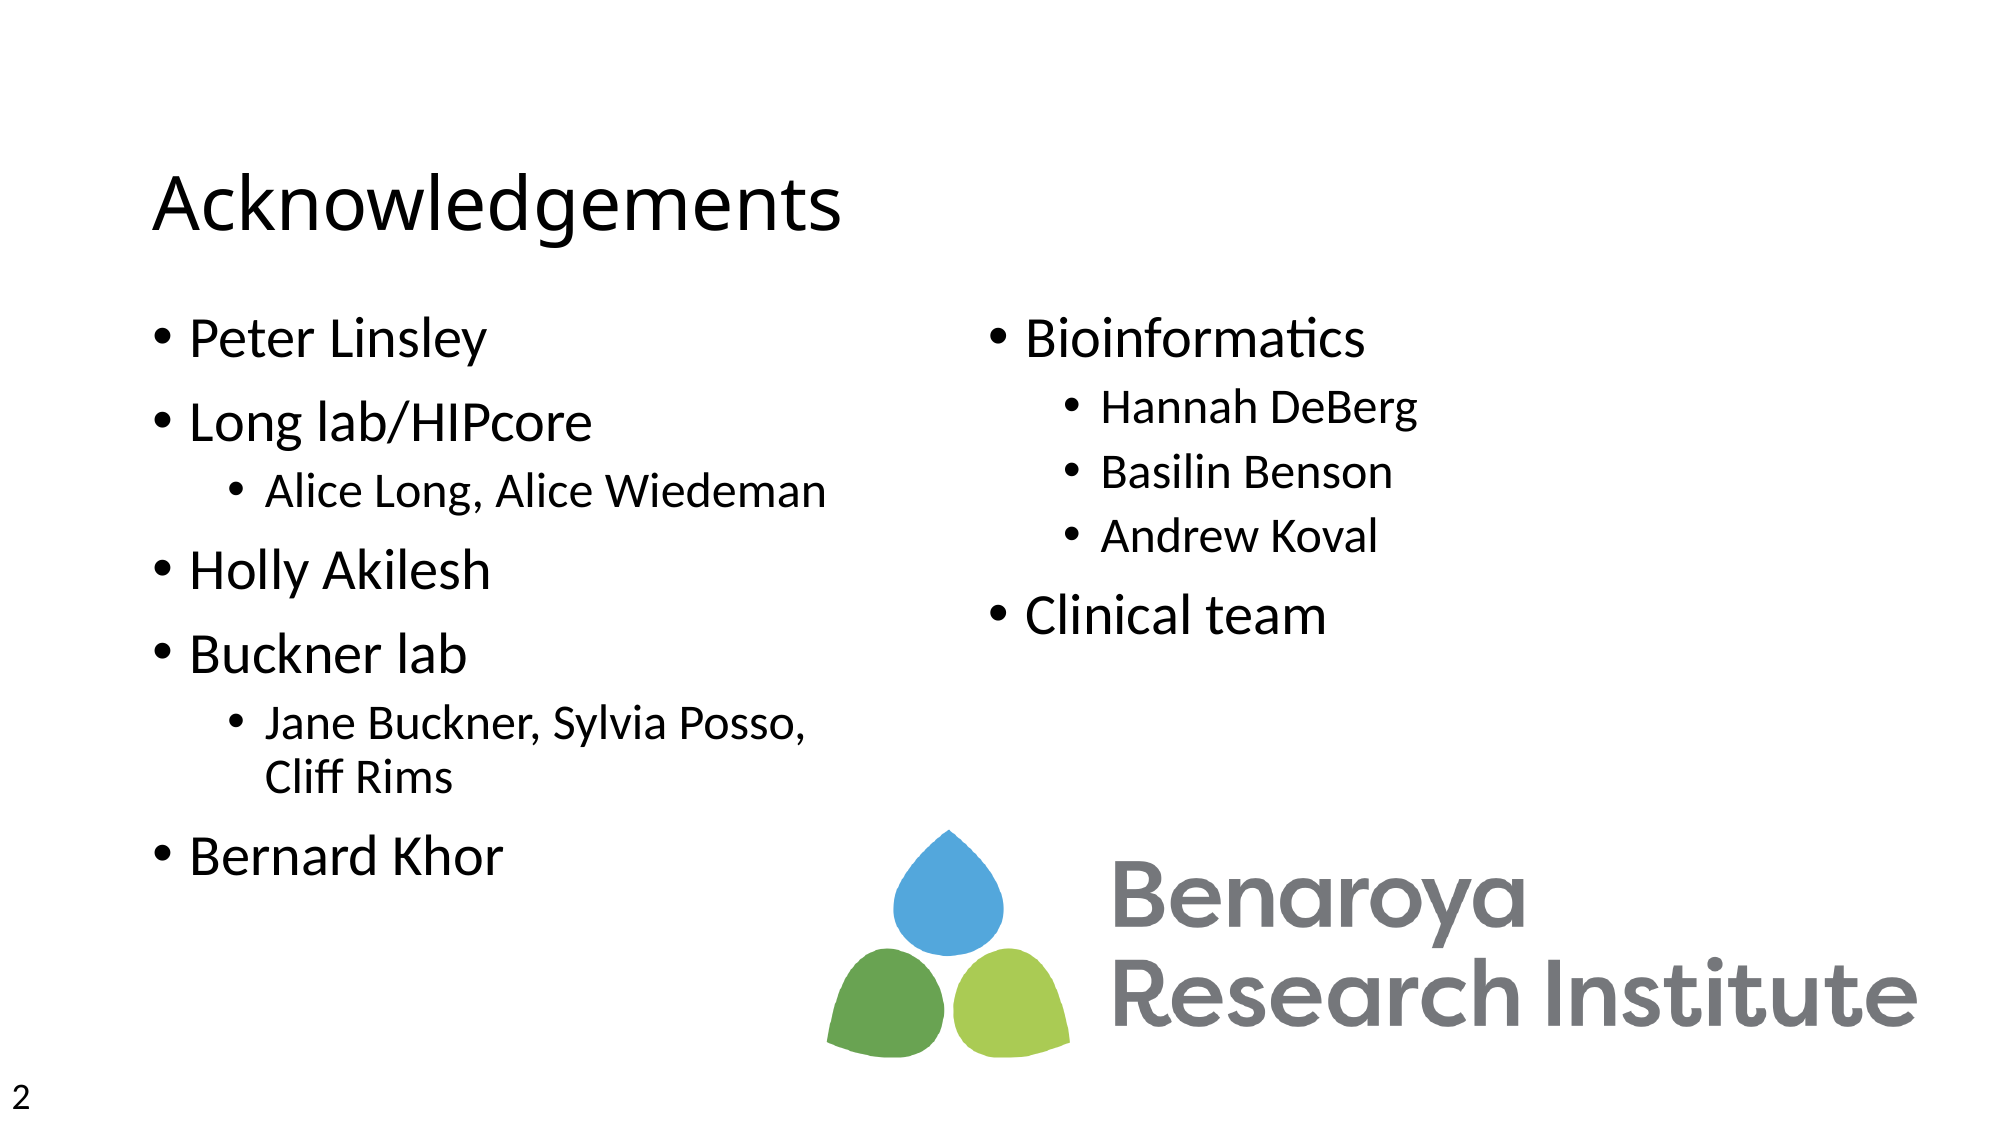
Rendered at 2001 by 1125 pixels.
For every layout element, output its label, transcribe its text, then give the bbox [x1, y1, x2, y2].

text_box 2 [0, 1064, 105, 1125]
title Acknowledgements [137, 97, 1863, 315]
list Peter Linsley Long lab/HIPcore Alice Long, Alice Wiedeman Holly Akilesh Buckner lab Jane Buckner, Sylvia Posso, Cliff Rims Bernard Khor Bioinformatics Hannah DeBerg Basilin Benson Andrew Koval Clinical team [137, 299, 1839, 902]
picture [805, 810, 1925, 1111]
